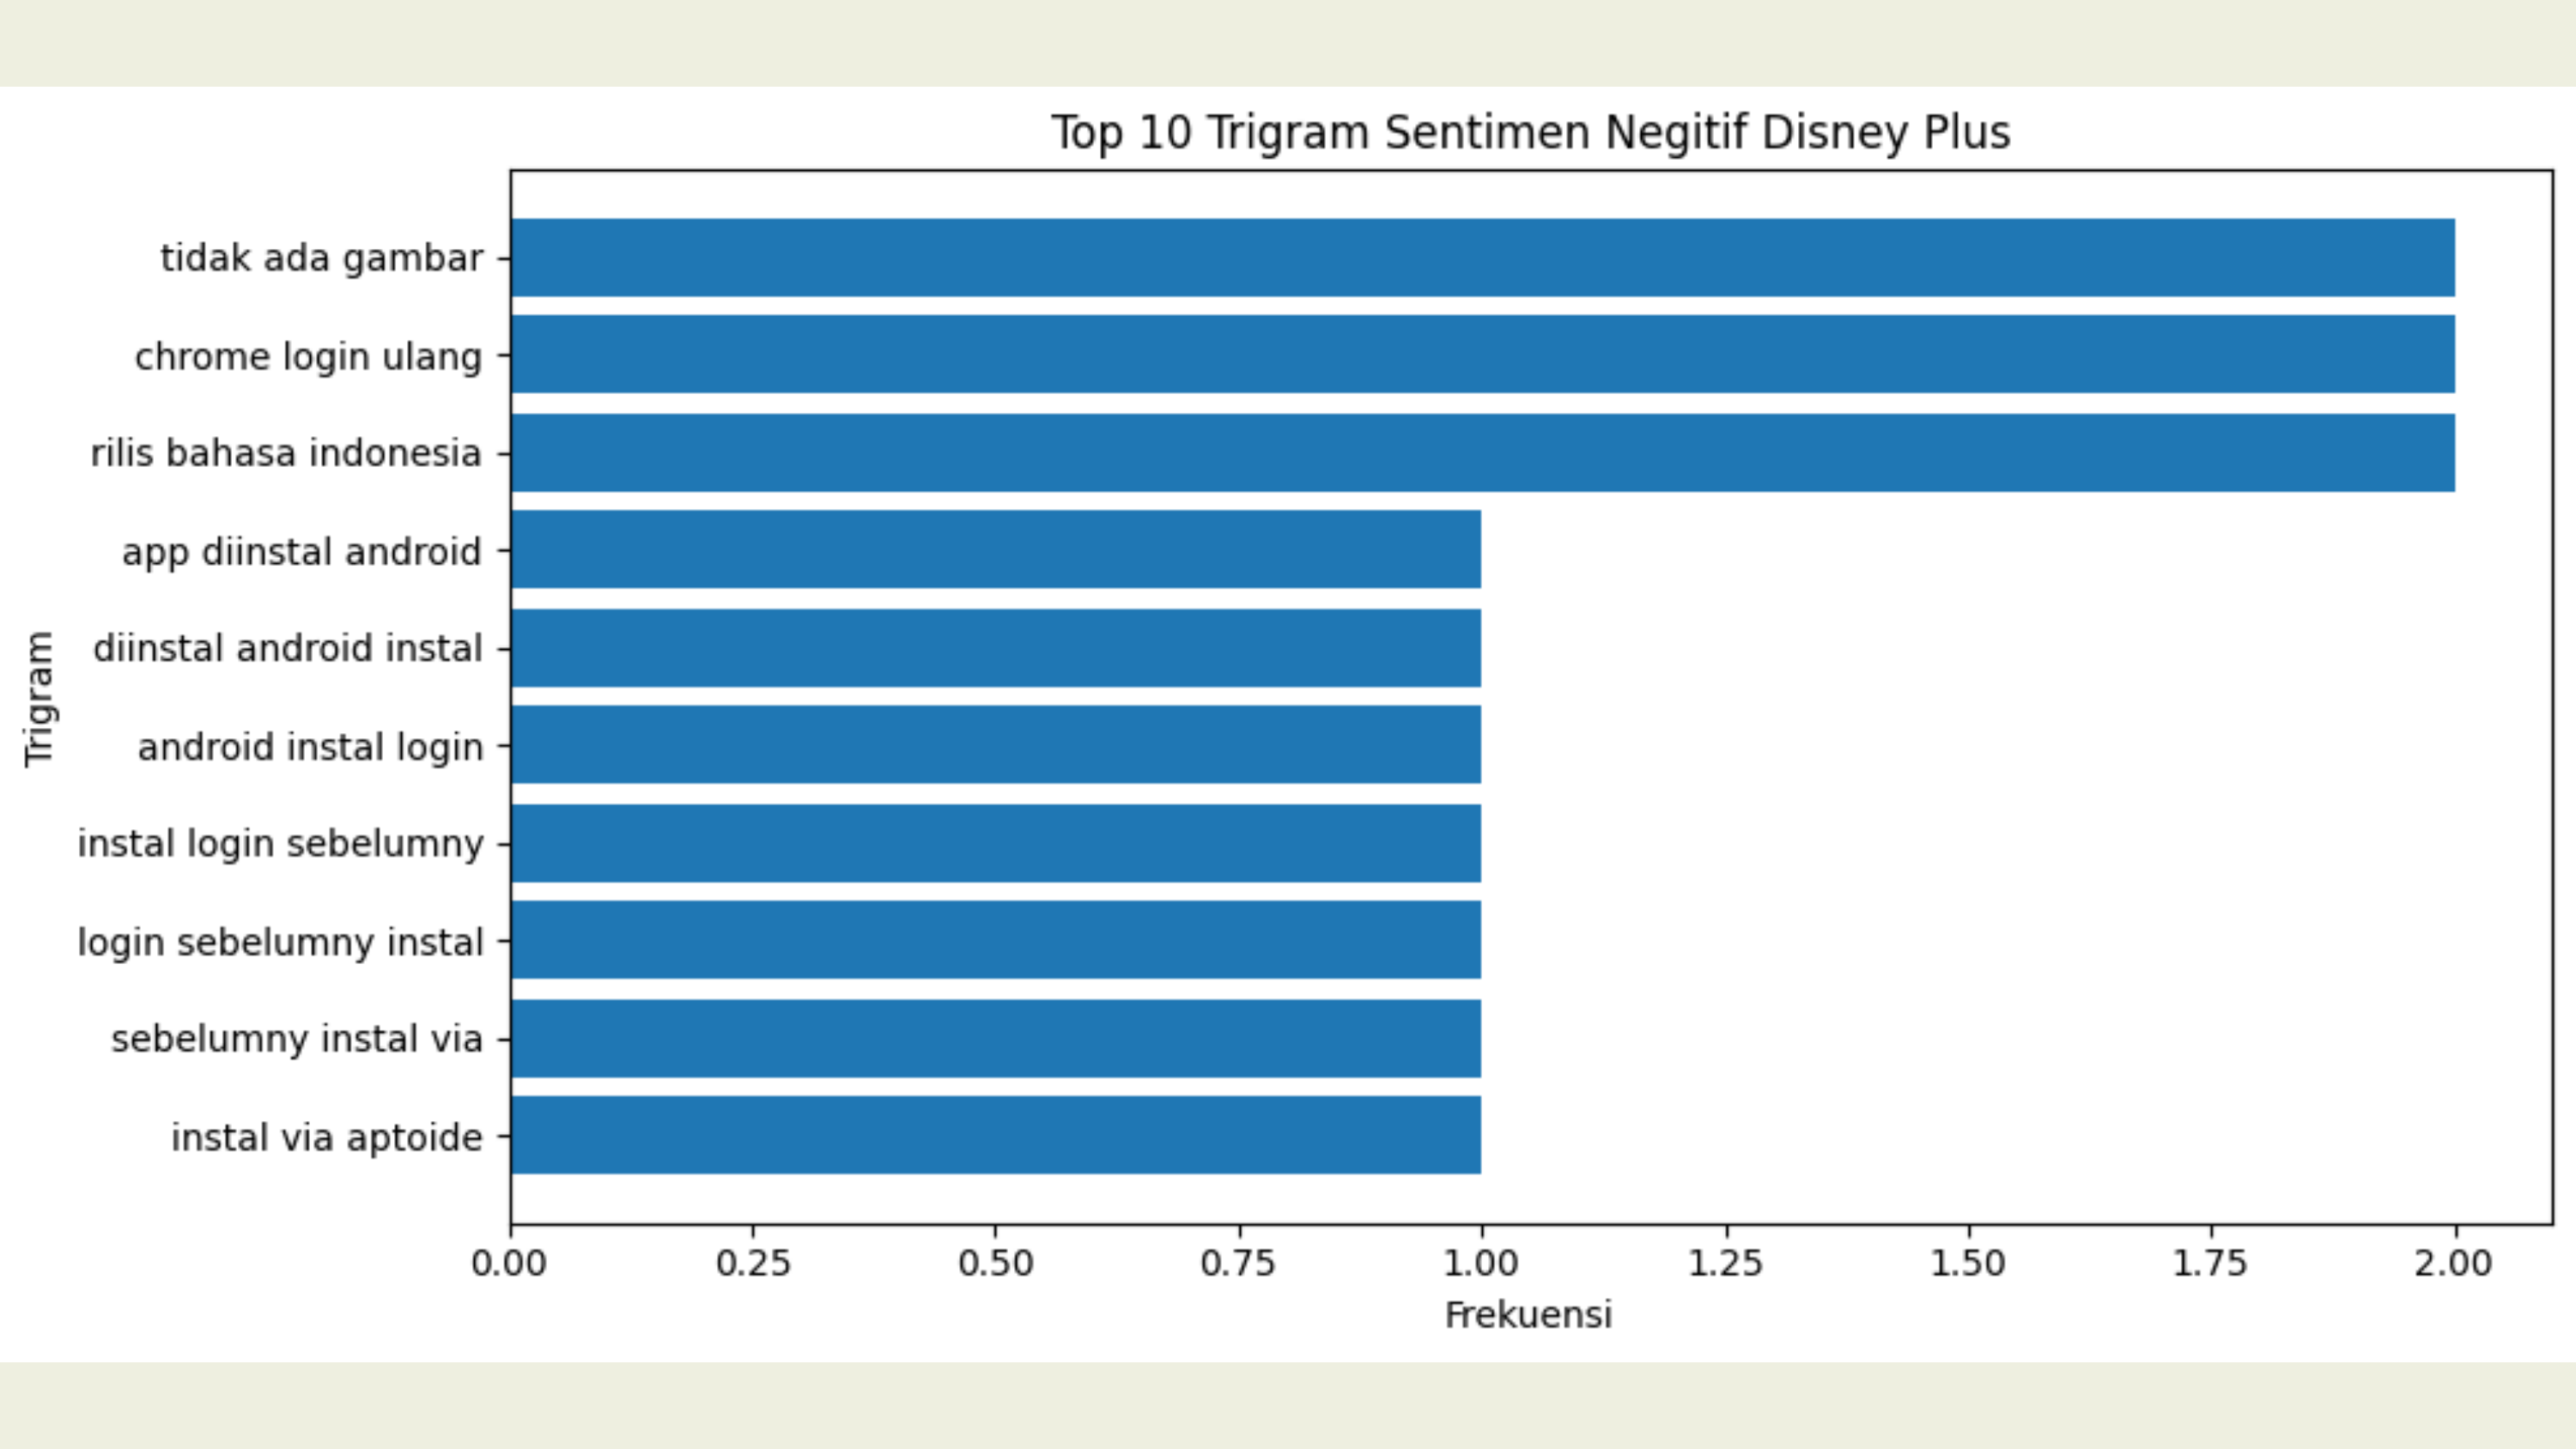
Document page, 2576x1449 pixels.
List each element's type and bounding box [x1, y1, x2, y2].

text_box [0, 87, 2576, 1362]
